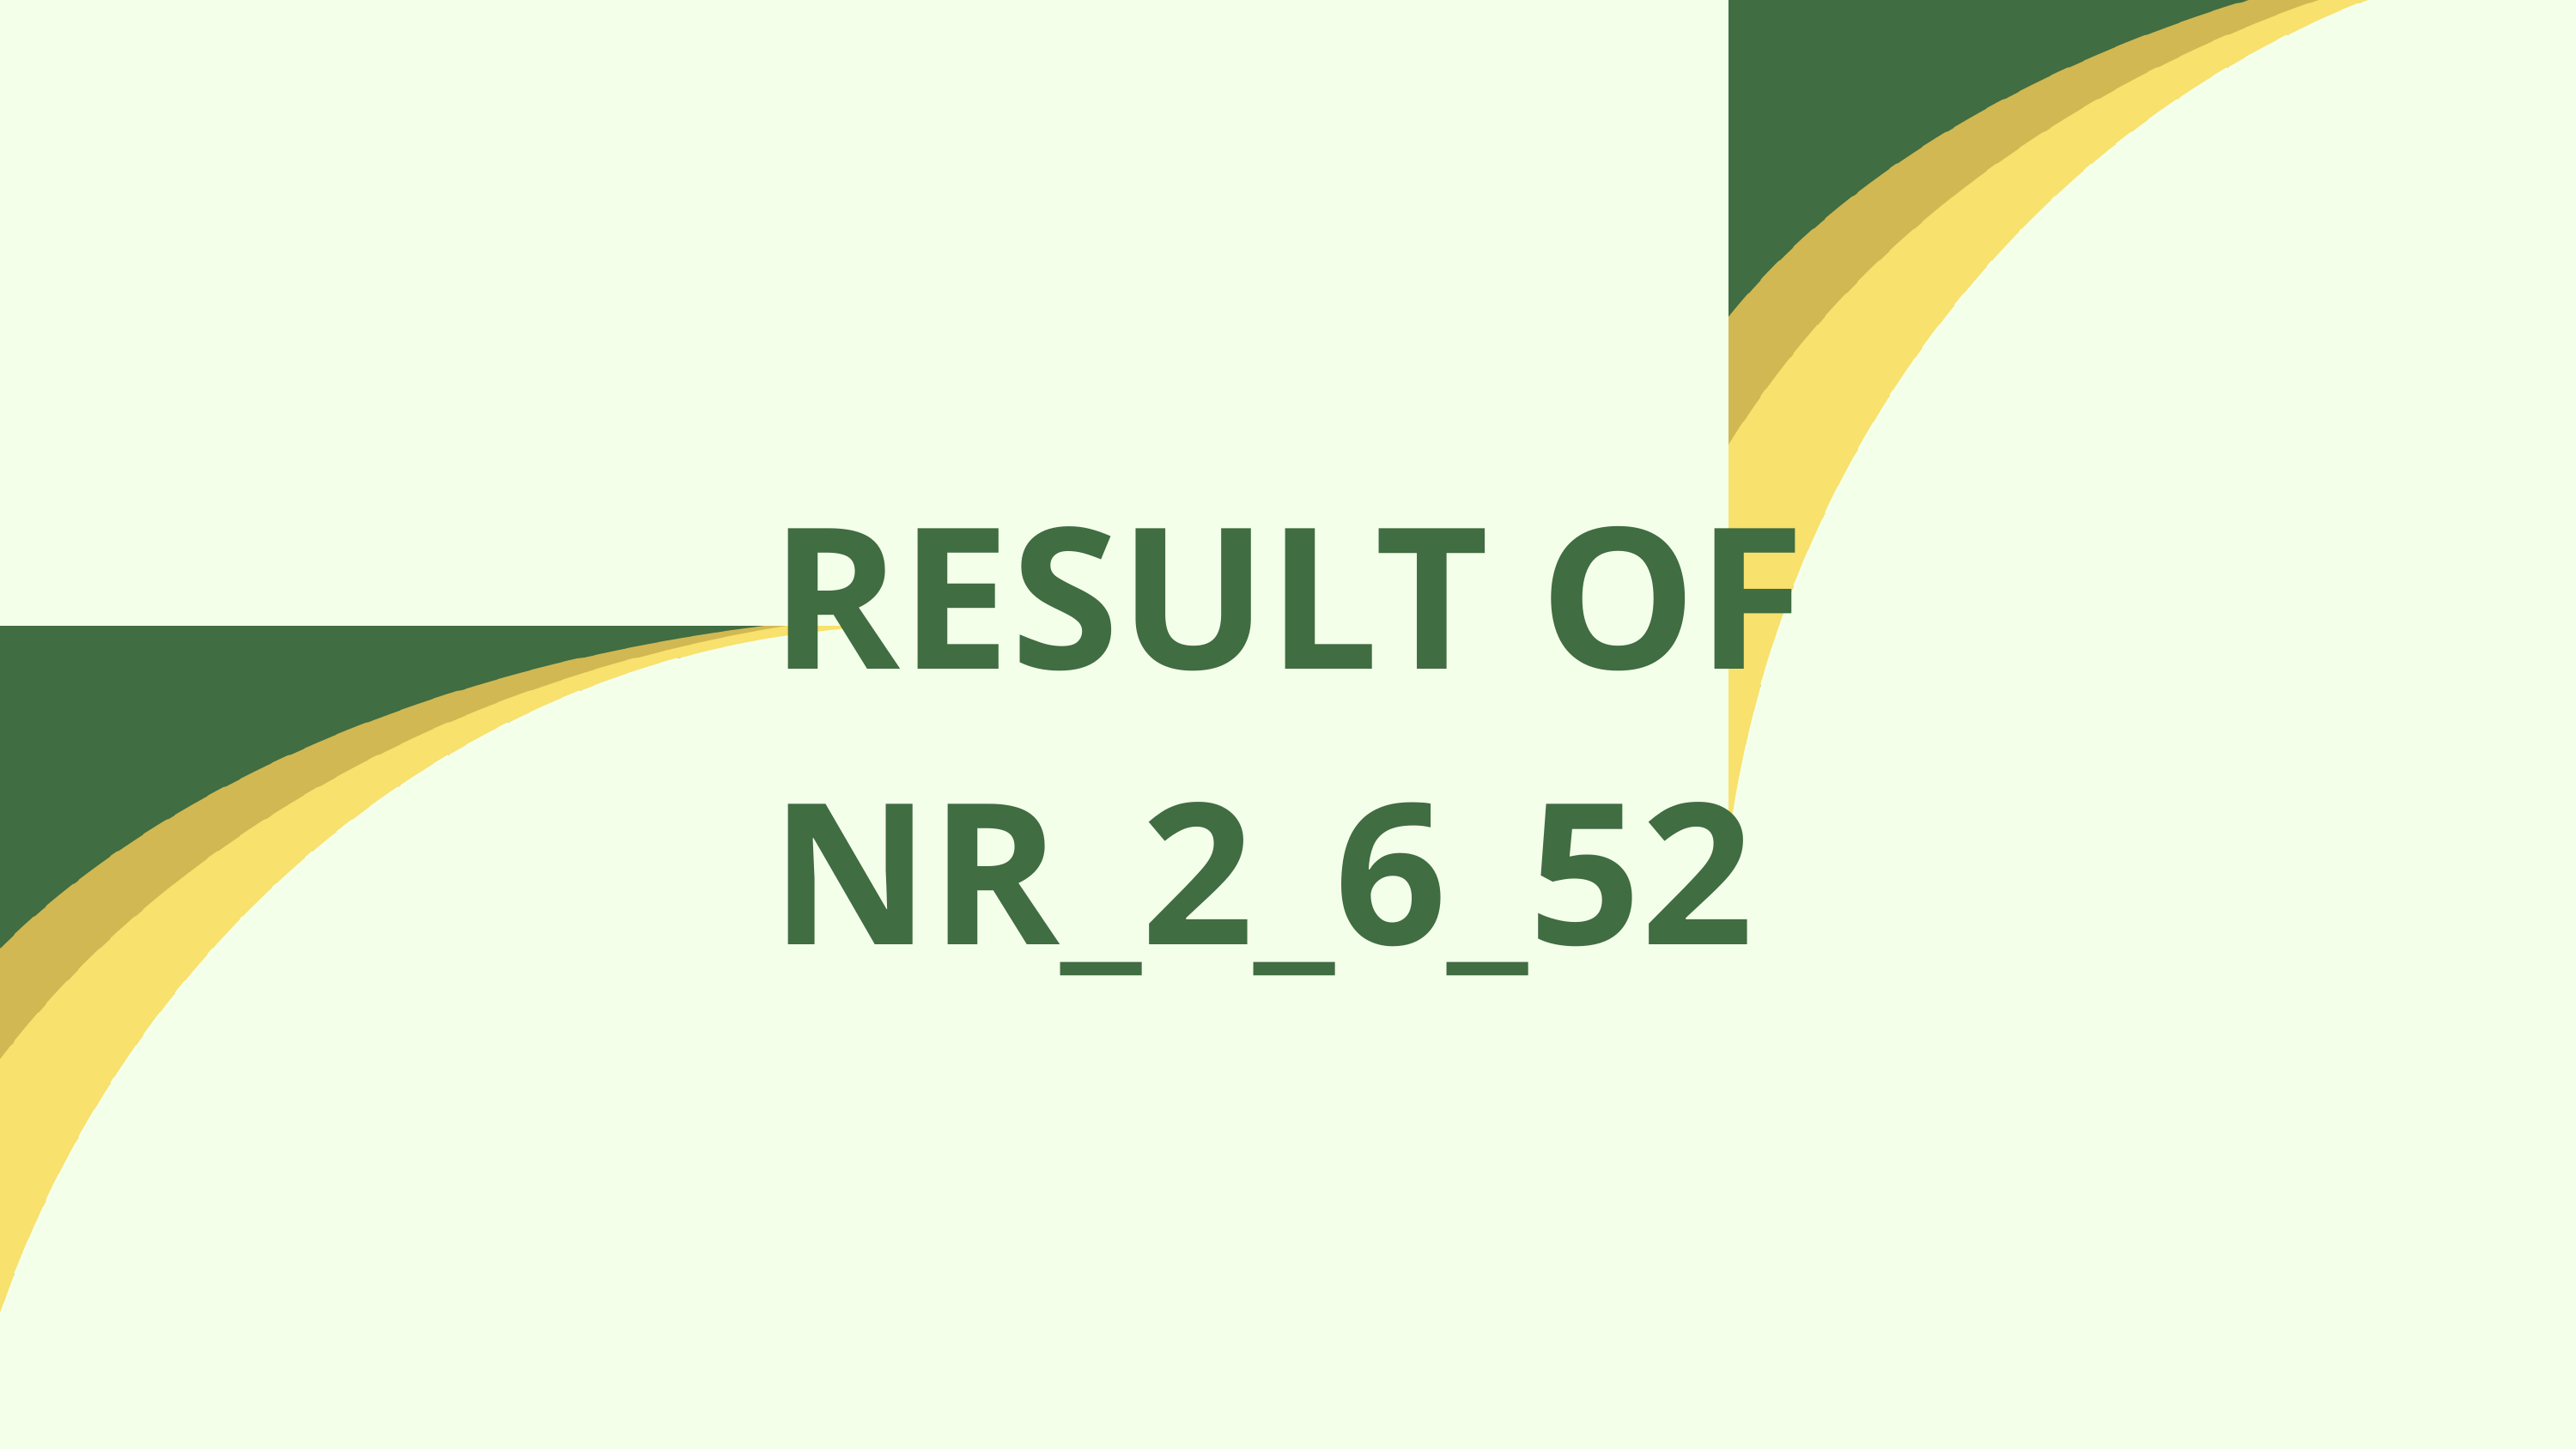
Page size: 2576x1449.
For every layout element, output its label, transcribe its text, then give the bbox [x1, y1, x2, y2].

text_box RESULT OF NR_2_6_52 [558, 433, 2018, 984]
text_box [1728, 0, 2576, 842]
text_box [0, 626, 853, 1449]
